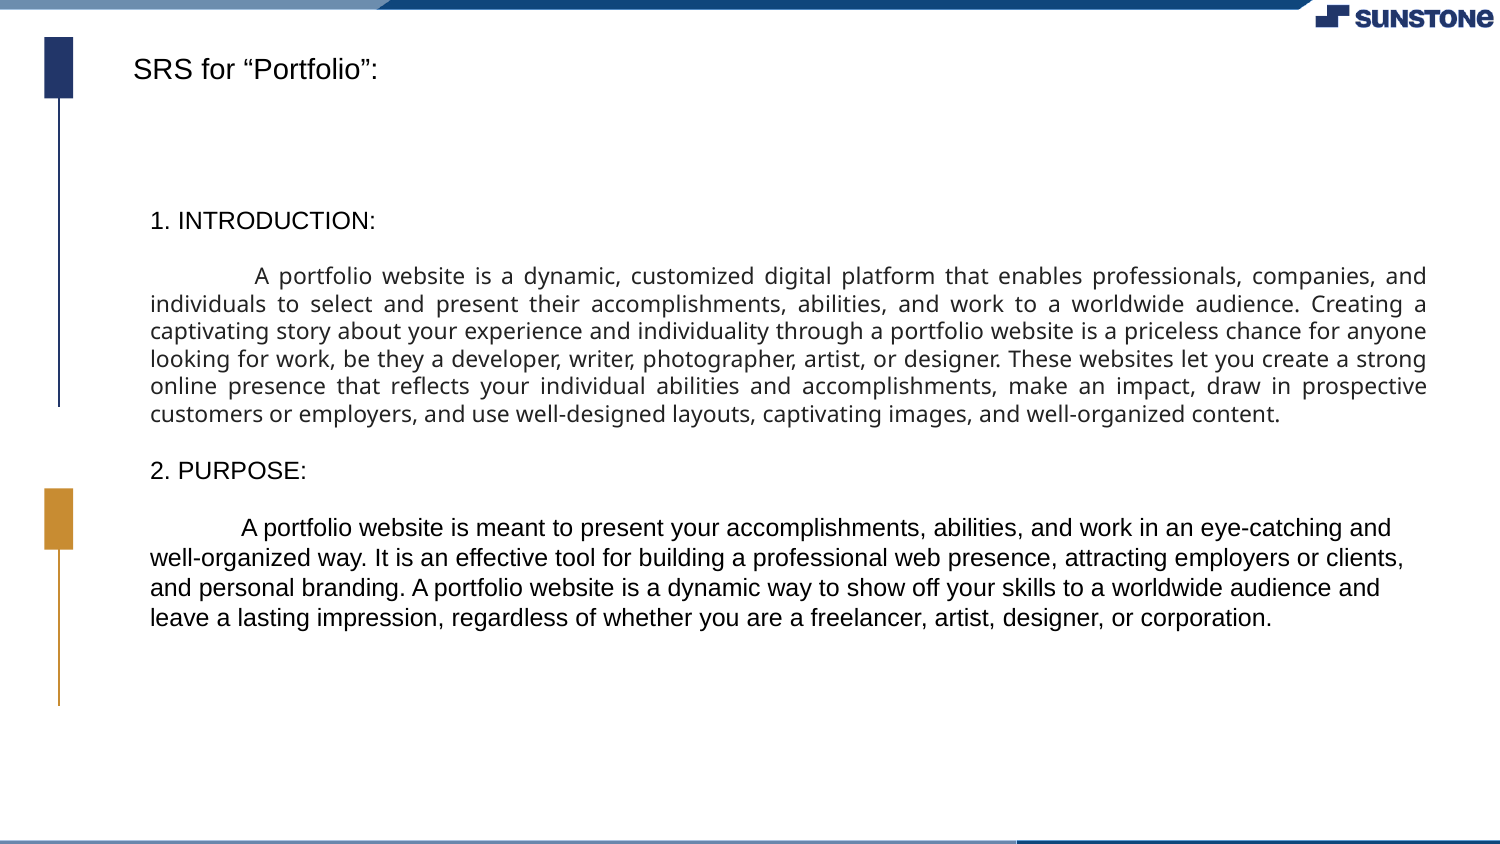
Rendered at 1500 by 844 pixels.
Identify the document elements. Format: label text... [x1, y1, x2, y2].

picture [0, 0, 1500, 844]
text_box 1. INTRODUCTION: A portfolio website is a dynamic, customized digital platform that enables professionals, companies, and individuals to select and present their accomplishments, abilities, and work to a worldwide audience. Creating a captivating story about your experience and individuality through a portfolio website is a priceless chance for anyone looking for work, be they a developer, writer, photographer, artist, or designer. These websites let you create a strong online presence that reflects your individual abilities and accomplishments, make an impact, draw in prospective customers or employers, and use well-designed layouts, captivating images, and well-organized content. 2. PURPOSE: A portfolio website is meant to present your accomplishments, abilities, and work in an eye-catching and well-organized way. It is an effective tool for building a professional web presence, attracting employers or clients, and personal branding. A portfolio website is a dynamic way to show off your skills to a worldwide audience and leave a lasting impression, regardless of whether you are a freelancer, artist, designer, or corporation. [135, 197, 1444, 639]
text_box SRS for “Portfolio”: [118, 42, 1007, 128]
